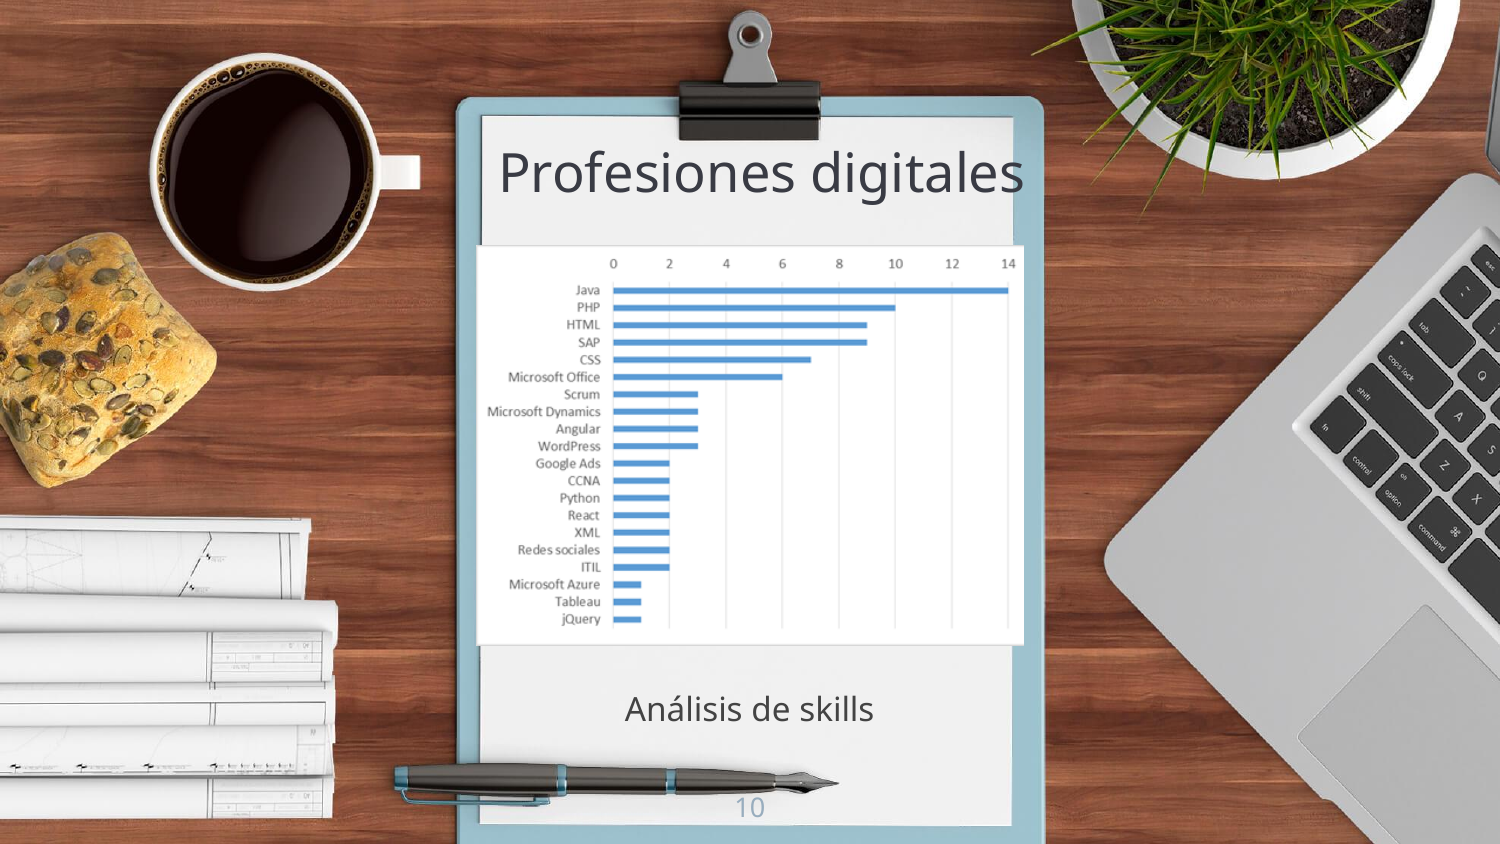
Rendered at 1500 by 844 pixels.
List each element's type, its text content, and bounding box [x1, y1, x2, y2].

title Profesiones digitales [256, 140, 1268, 204]
picture [0, 0, 1500, 844]
slide_number 10 [705, 772, 795, 844]
list Análisis de skills [503, 687, 997, 773]
